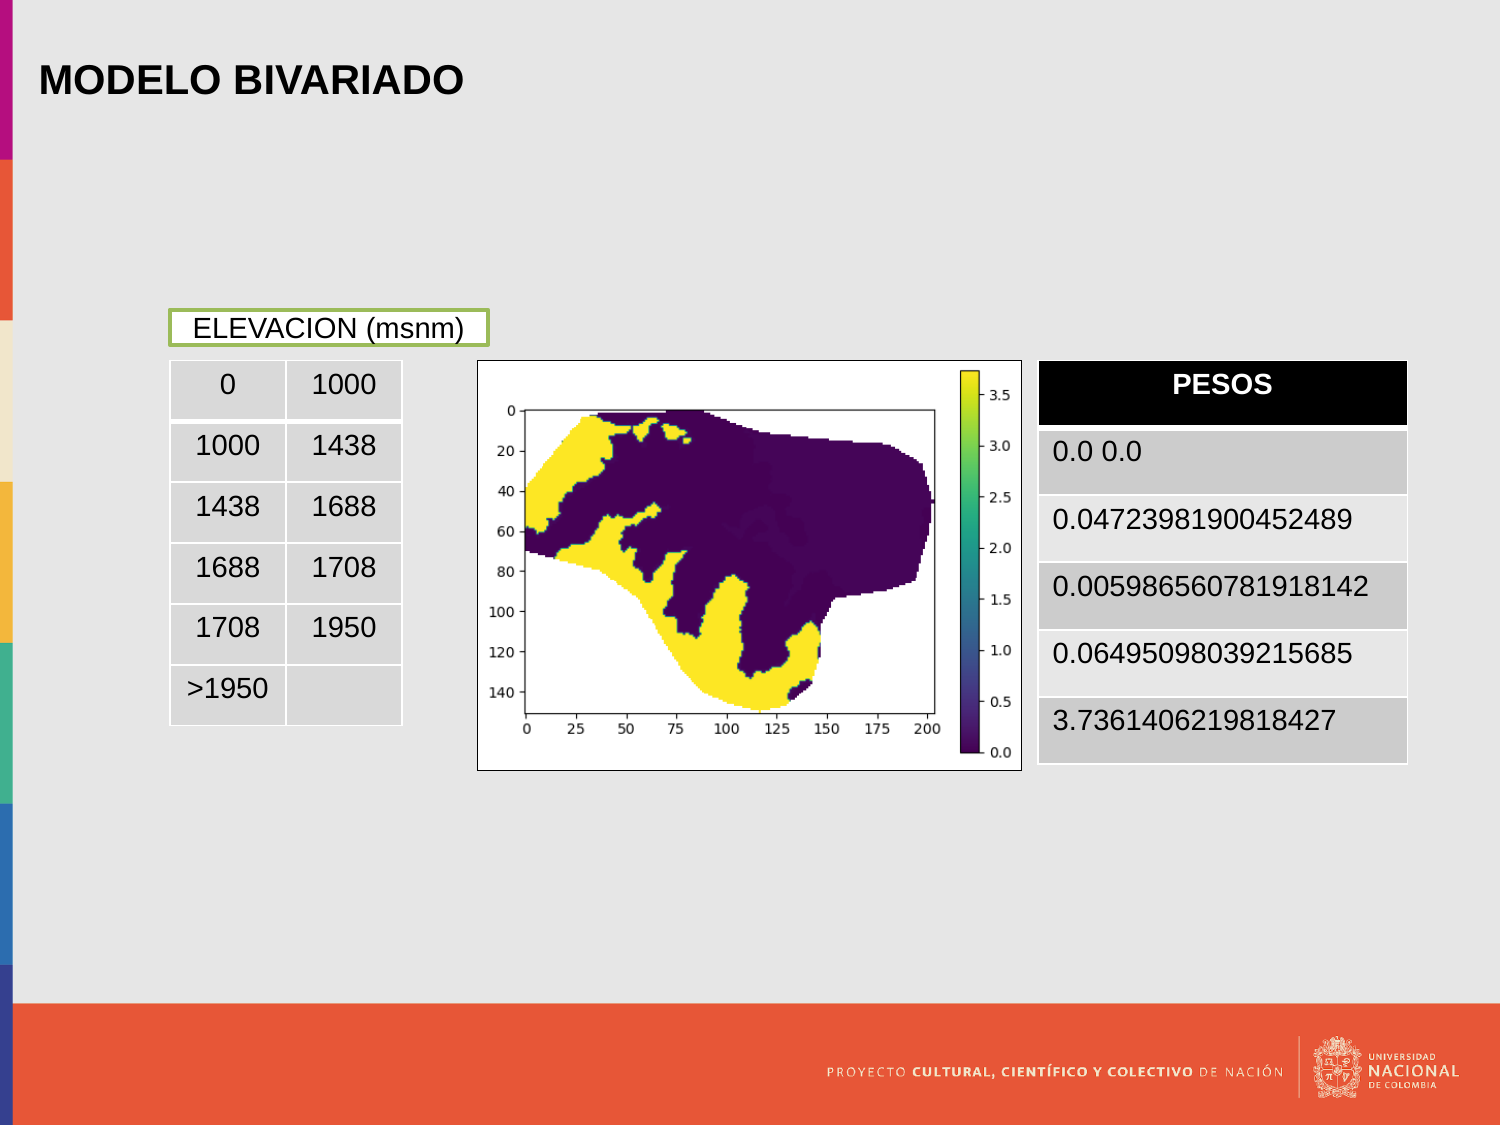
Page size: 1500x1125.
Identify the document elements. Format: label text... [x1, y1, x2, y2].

table_cell 1688 [171, 544, 285, 603]
text_box ELEVACION (msnm) [168, 308, 490, 347]
table_cell 1438 [287, 424, 401, 481]
table_cell 0.06495098039215685 [1039, 631, 1407, 696]
text_box MODELO BIVARIADO [23, 45, 1064, 111]
table_cell 1708 [171, 605, 285, 664]
table_cell 3.7361406219818427 [1039, 698, 1407, 763]
table_cell 1000 [171, 424, 285, 481]
table_cell 1708 [287, 544, 401, 603]
table_cell 1950 [287, 605, 401, 664]
picture [0, 0, 1500, 1125]
table_cell 0.0 0.0 [1039, 431, 1407, 494]
table_cell >1950 [171, 666, 285, 725]
table_cell 1688 [287, 483, 401, 542]
table_header 0 [171, 361, 285, 419]
table_header 1000 [287, 361, 401, 419]
table_cell 0.005986560781918142 [1039, 563, 1407, 629]
table_cell [287, 666, 401, 725]
table_header PESOS [1039, 361, 1407, 425]
table_cell 0.04723981900452489 [1039, 496, 1407, 561]
table_cell 1438 [171, 483, 285, 542]
